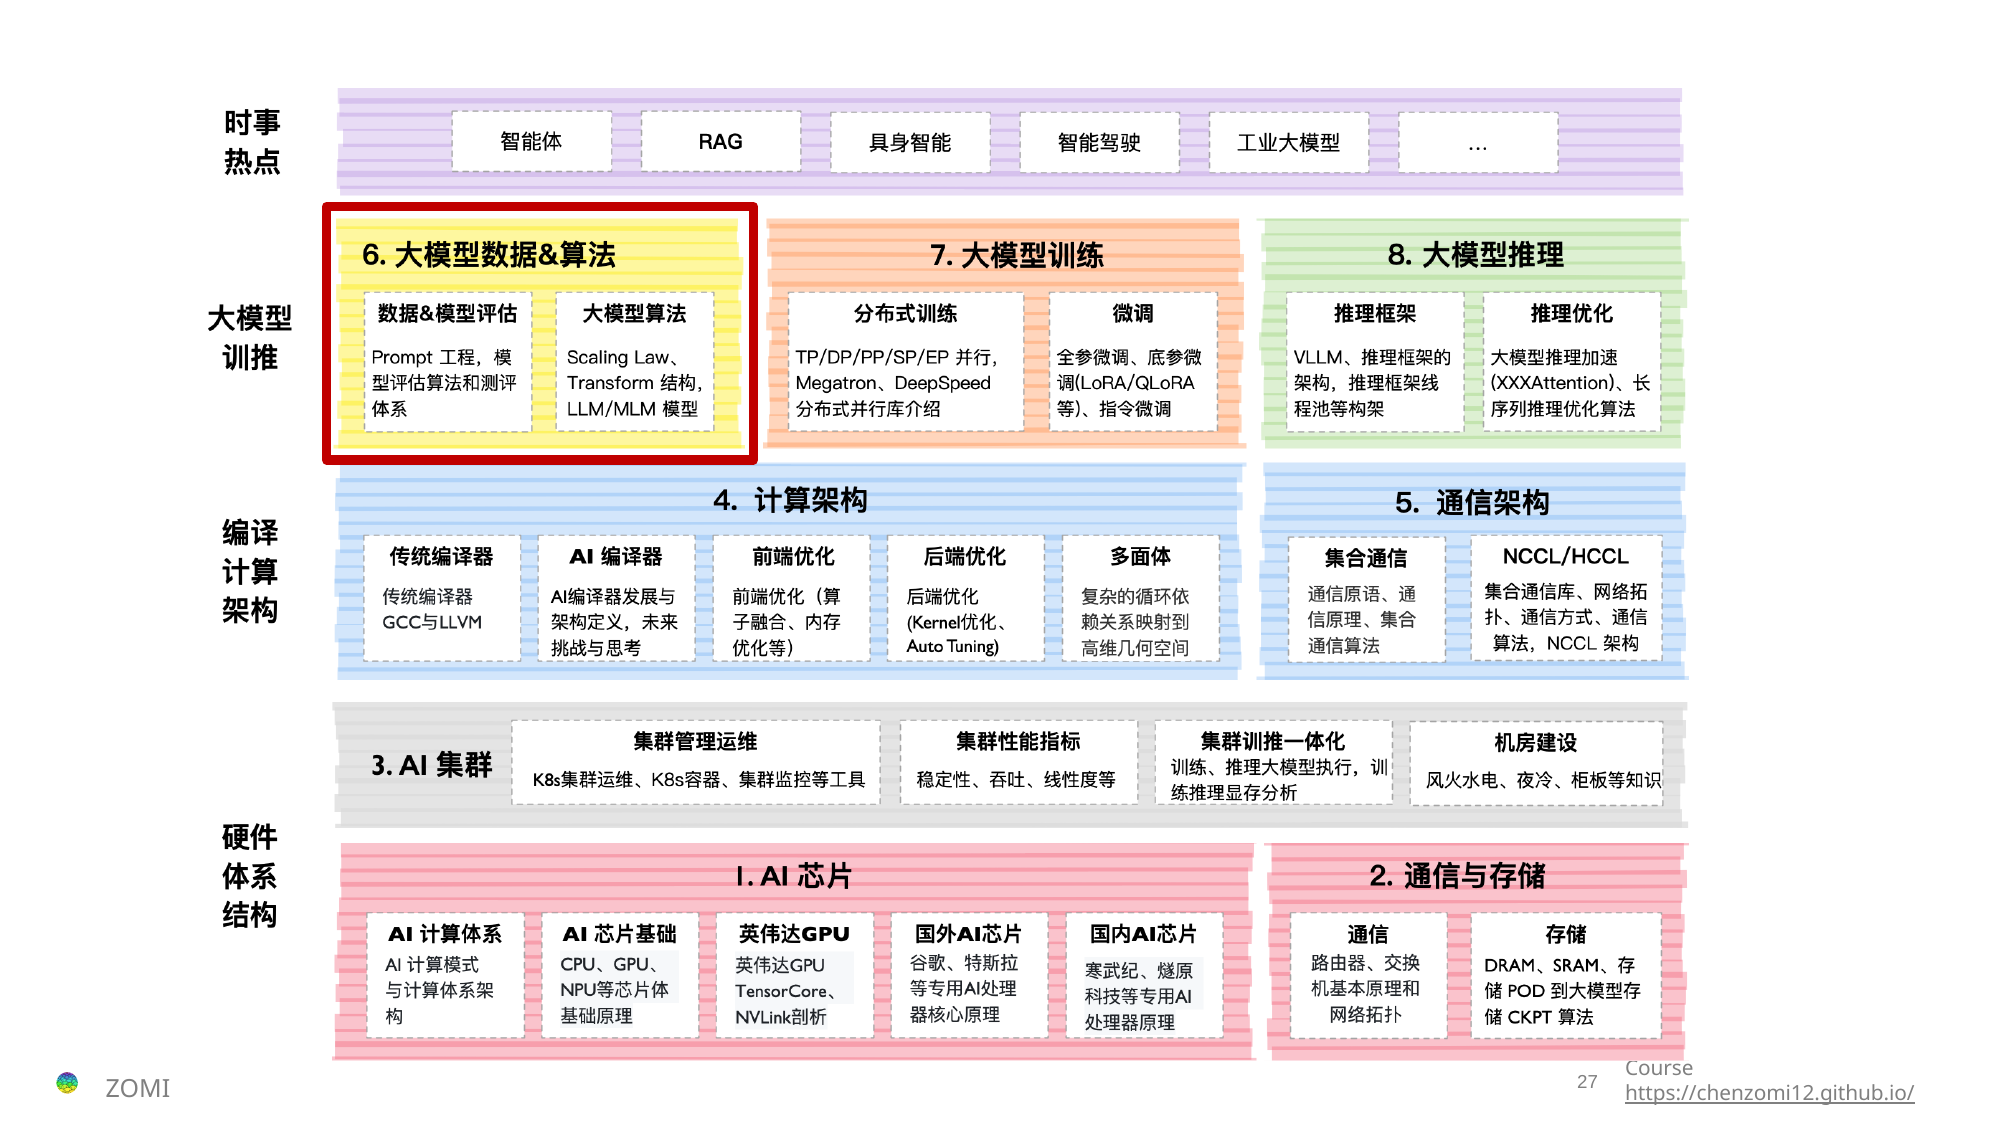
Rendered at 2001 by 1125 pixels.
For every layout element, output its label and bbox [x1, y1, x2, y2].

picture [57, 1073, 77, 1093]
picture [195, 88, 1690, 1061]
